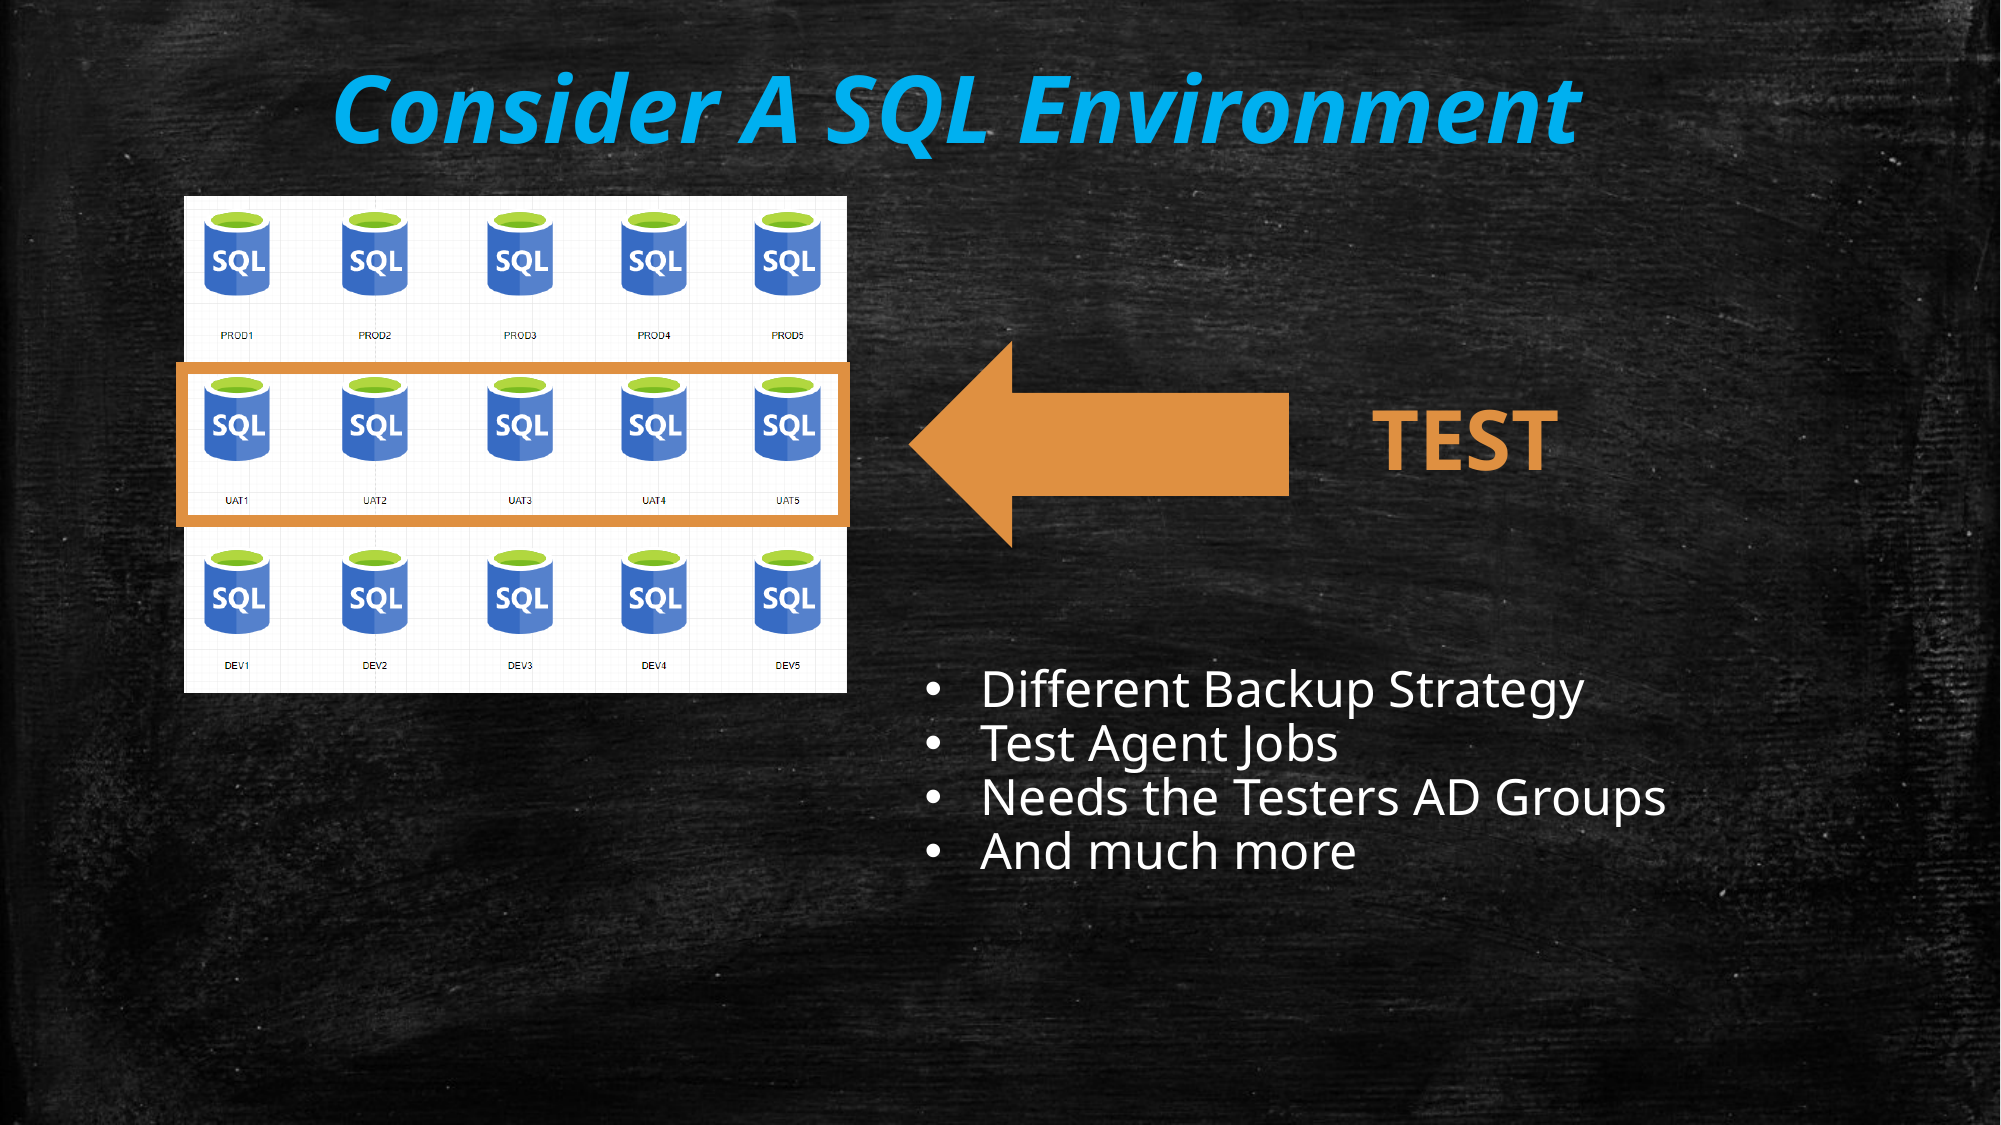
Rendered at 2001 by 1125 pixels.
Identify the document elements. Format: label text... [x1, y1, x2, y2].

picture [184, 196, 847, 693]
text_box TEST [1356, 391, 1935, 497]
text_box Different Backup Strategy Test Agent Jobs Needs the Testers AD Groups And much more [909, 656, 1926, 888]
title Consider A SQL Environment [315, 45, 1685, 172]
text_box [908, 340, 1289, 548]
